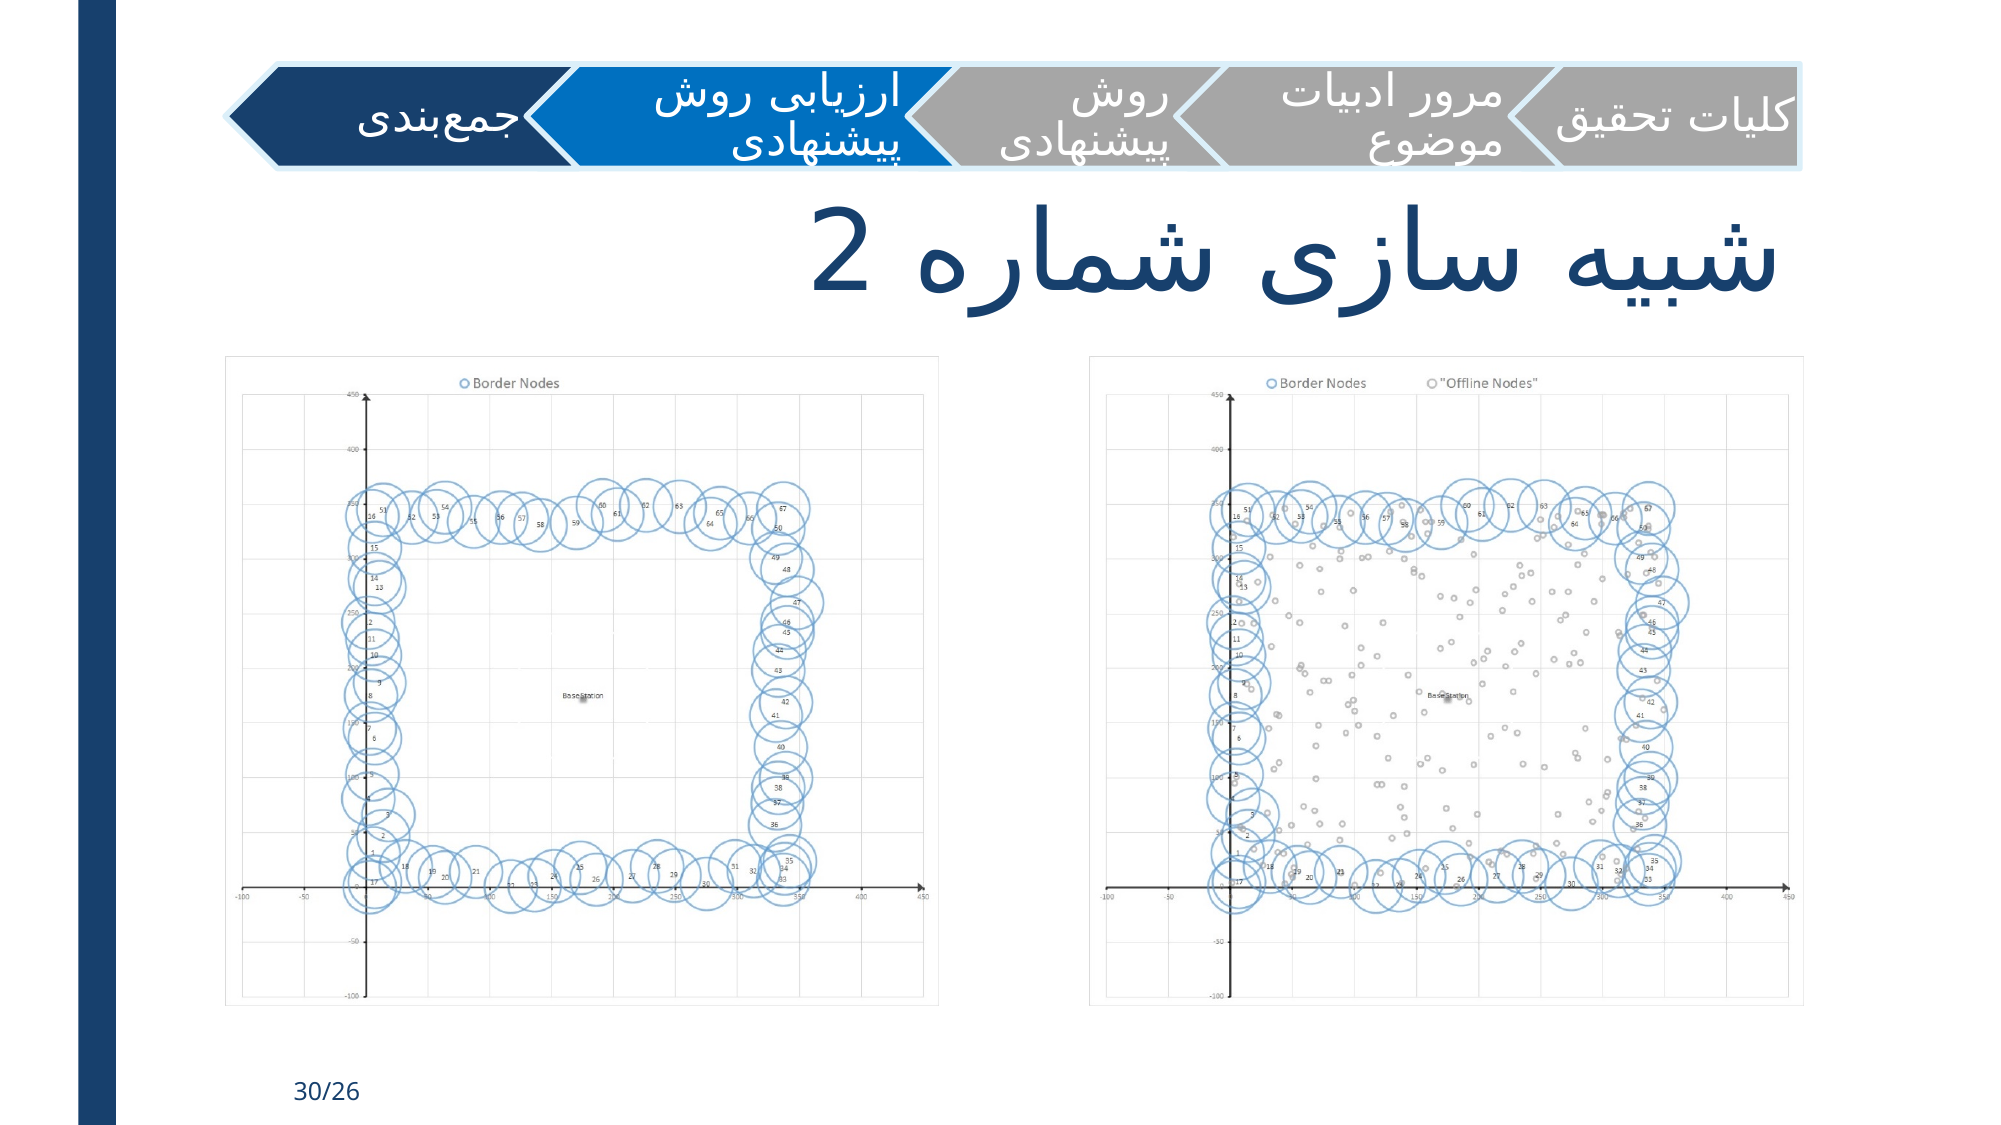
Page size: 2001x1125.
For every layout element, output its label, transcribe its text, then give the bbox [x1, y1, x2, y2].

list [224, 356, 939, 1006]
title شبیه سازی شماره 2 [225, 186, 1800, 357]
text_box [224, 63, 1800, 169]
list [1089, 356, 1804, 1006]
slide_number 30/26 [196, 1057, 458, 1124]
